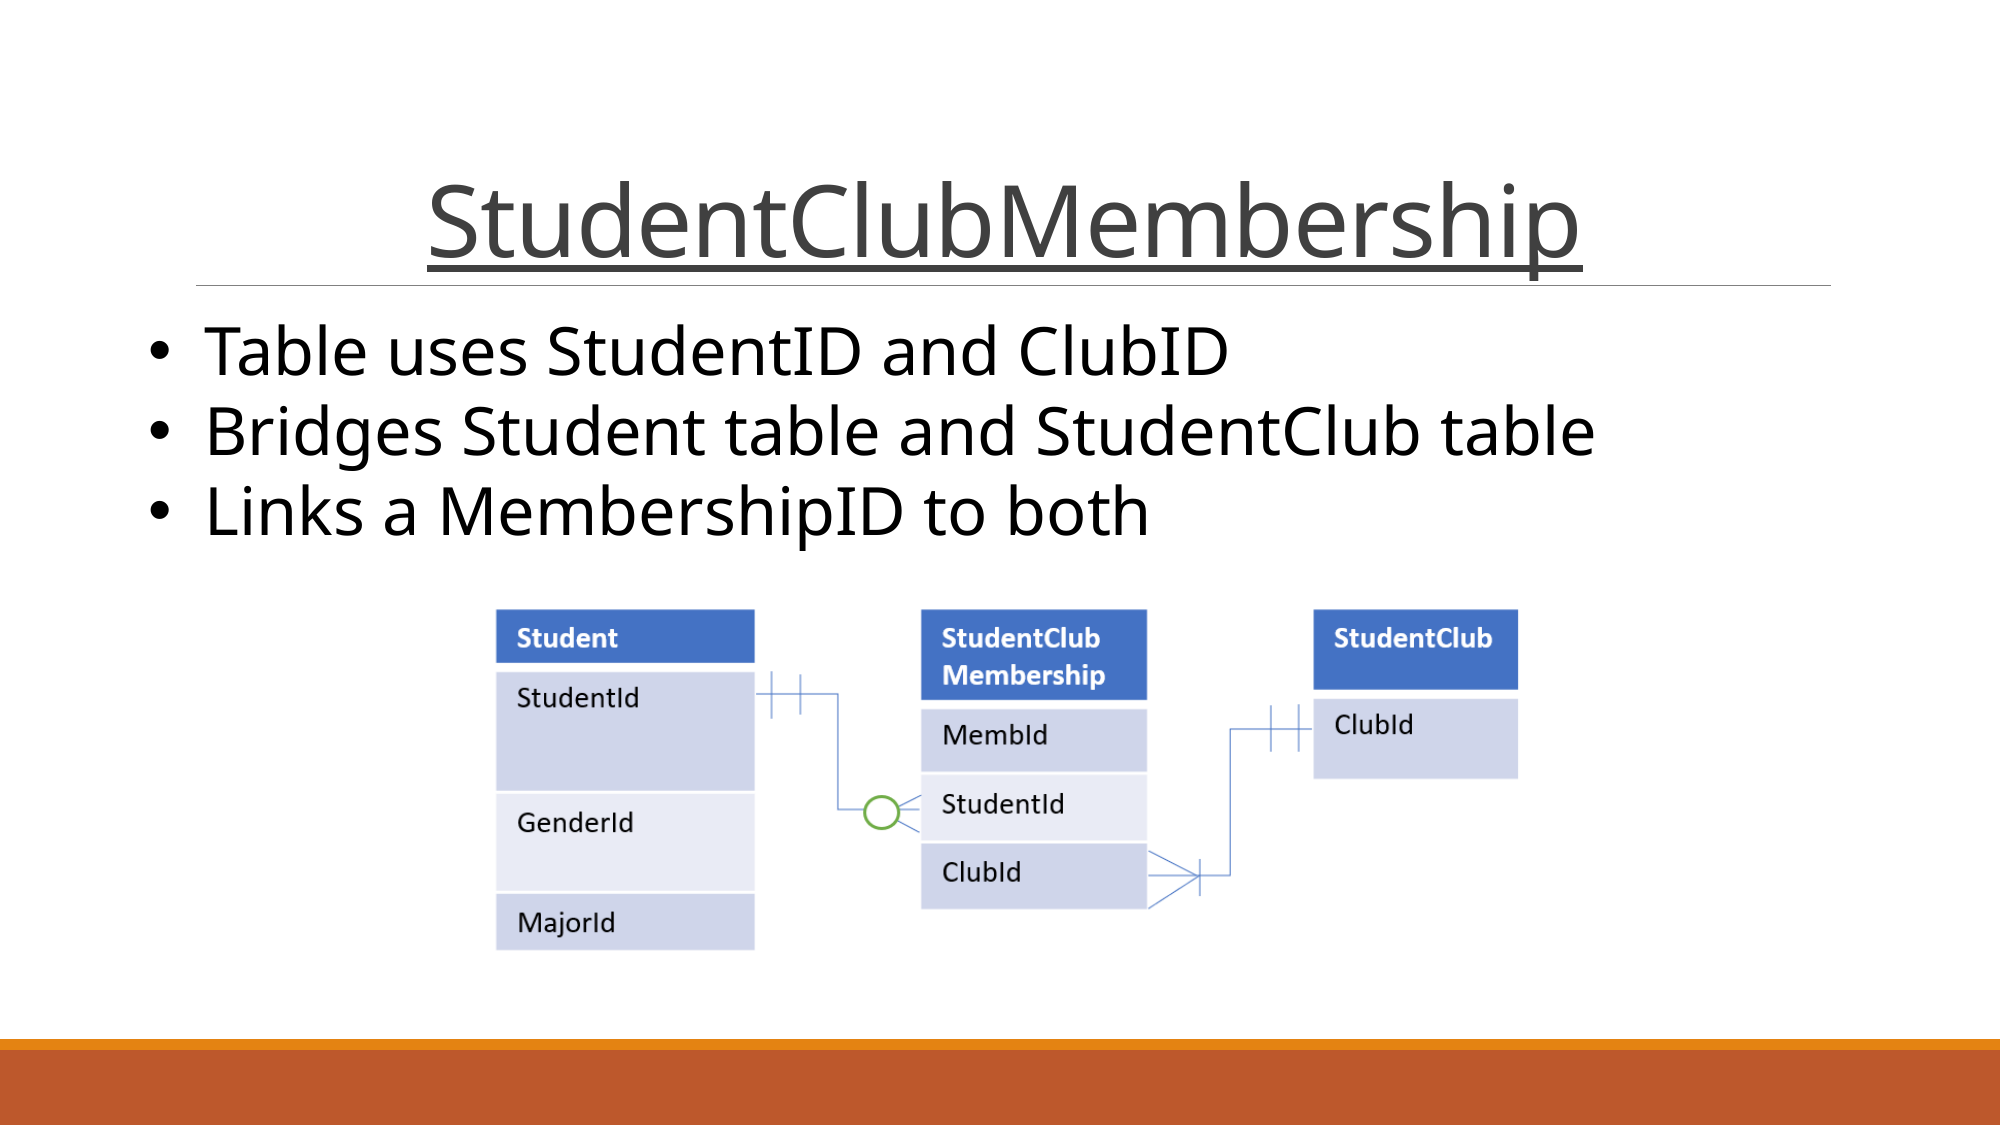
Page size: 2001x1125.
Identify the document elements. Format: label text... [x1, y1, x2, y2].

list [472, 595, 1553, 958]
text_box Table uses StudentID and ClubID Bridges Student table and StudentClub table Links a MembershipID to both [133, 301, 1893, 557]
title StudentClubMembership [180, 47, 1830, 285]
